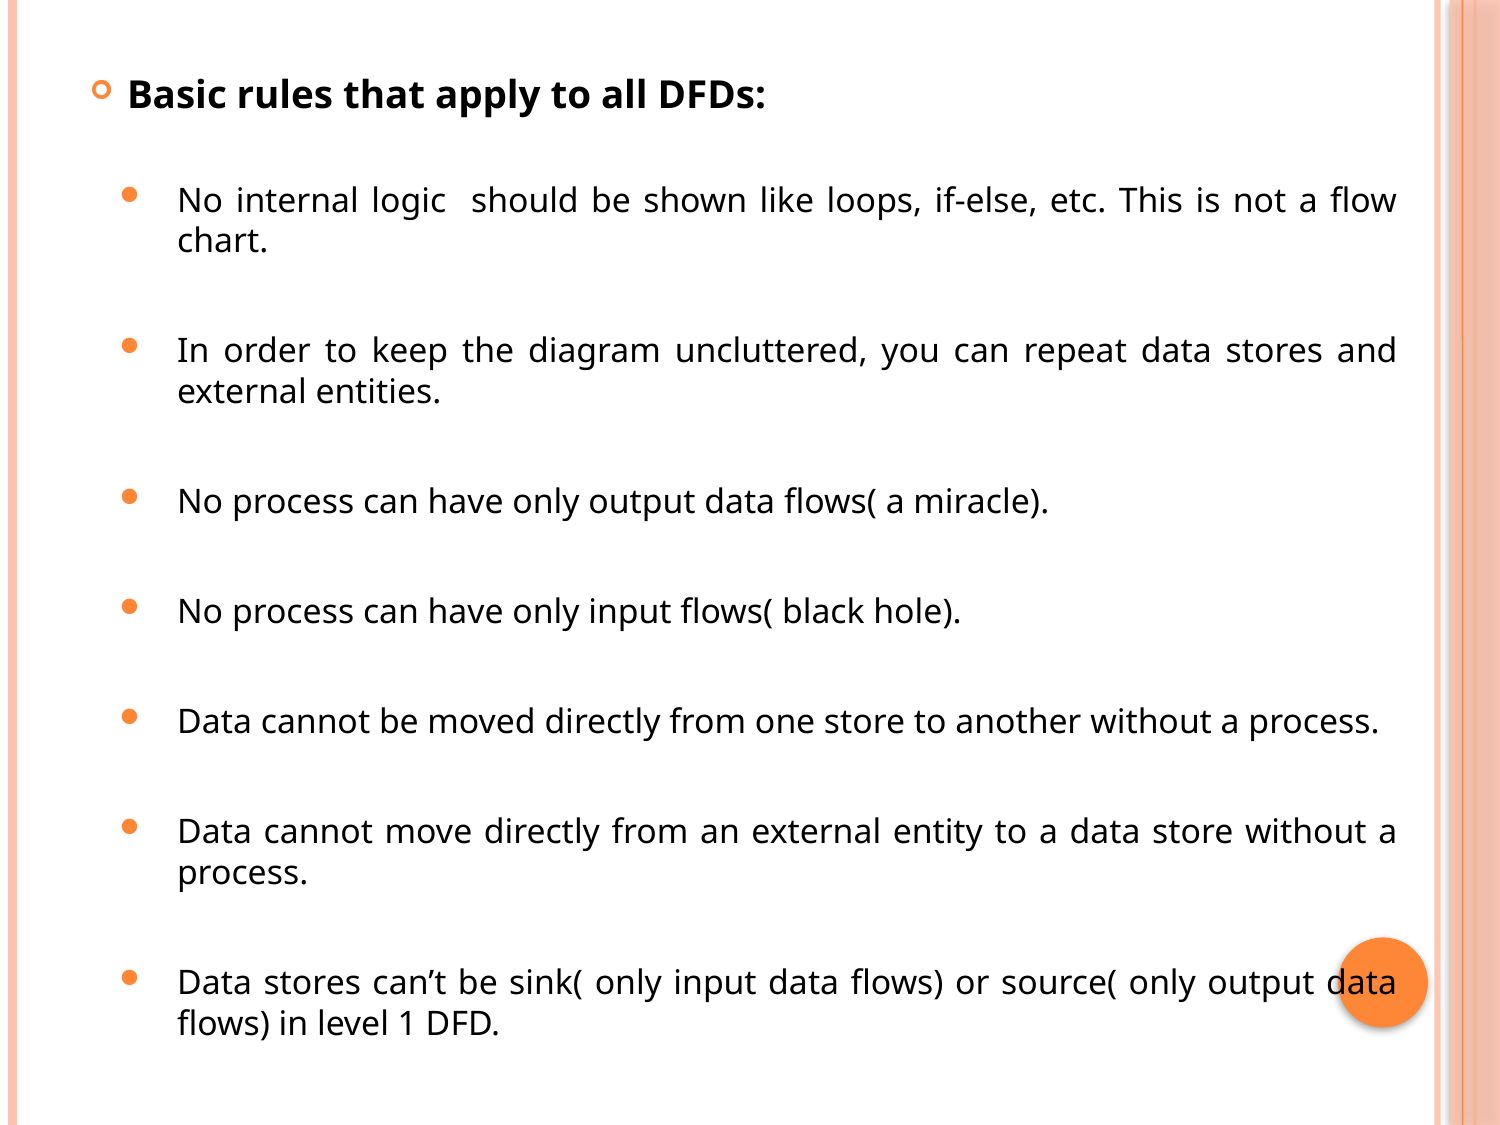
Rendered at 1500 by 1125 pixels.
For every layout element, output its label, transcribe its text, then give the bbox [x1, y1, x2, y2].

list Basic rules that apply to all DFDs: No internal logic should be shown like loops, if-else, etc. This is not a flow chart. In order to keep the diagram uncluttered, you can repeat data stores and external entities. No process can have only output data flows( a miracle). No process can have only input flows( black hole). Data cannot be moved directly from one store to another without a process. Data cannot move directly from an external entity to a data store without a process. Data stores can’t be sink( only input data flows) or source( only output data flows) in level 1 DFD. [75, 62, 1413, 1062]
